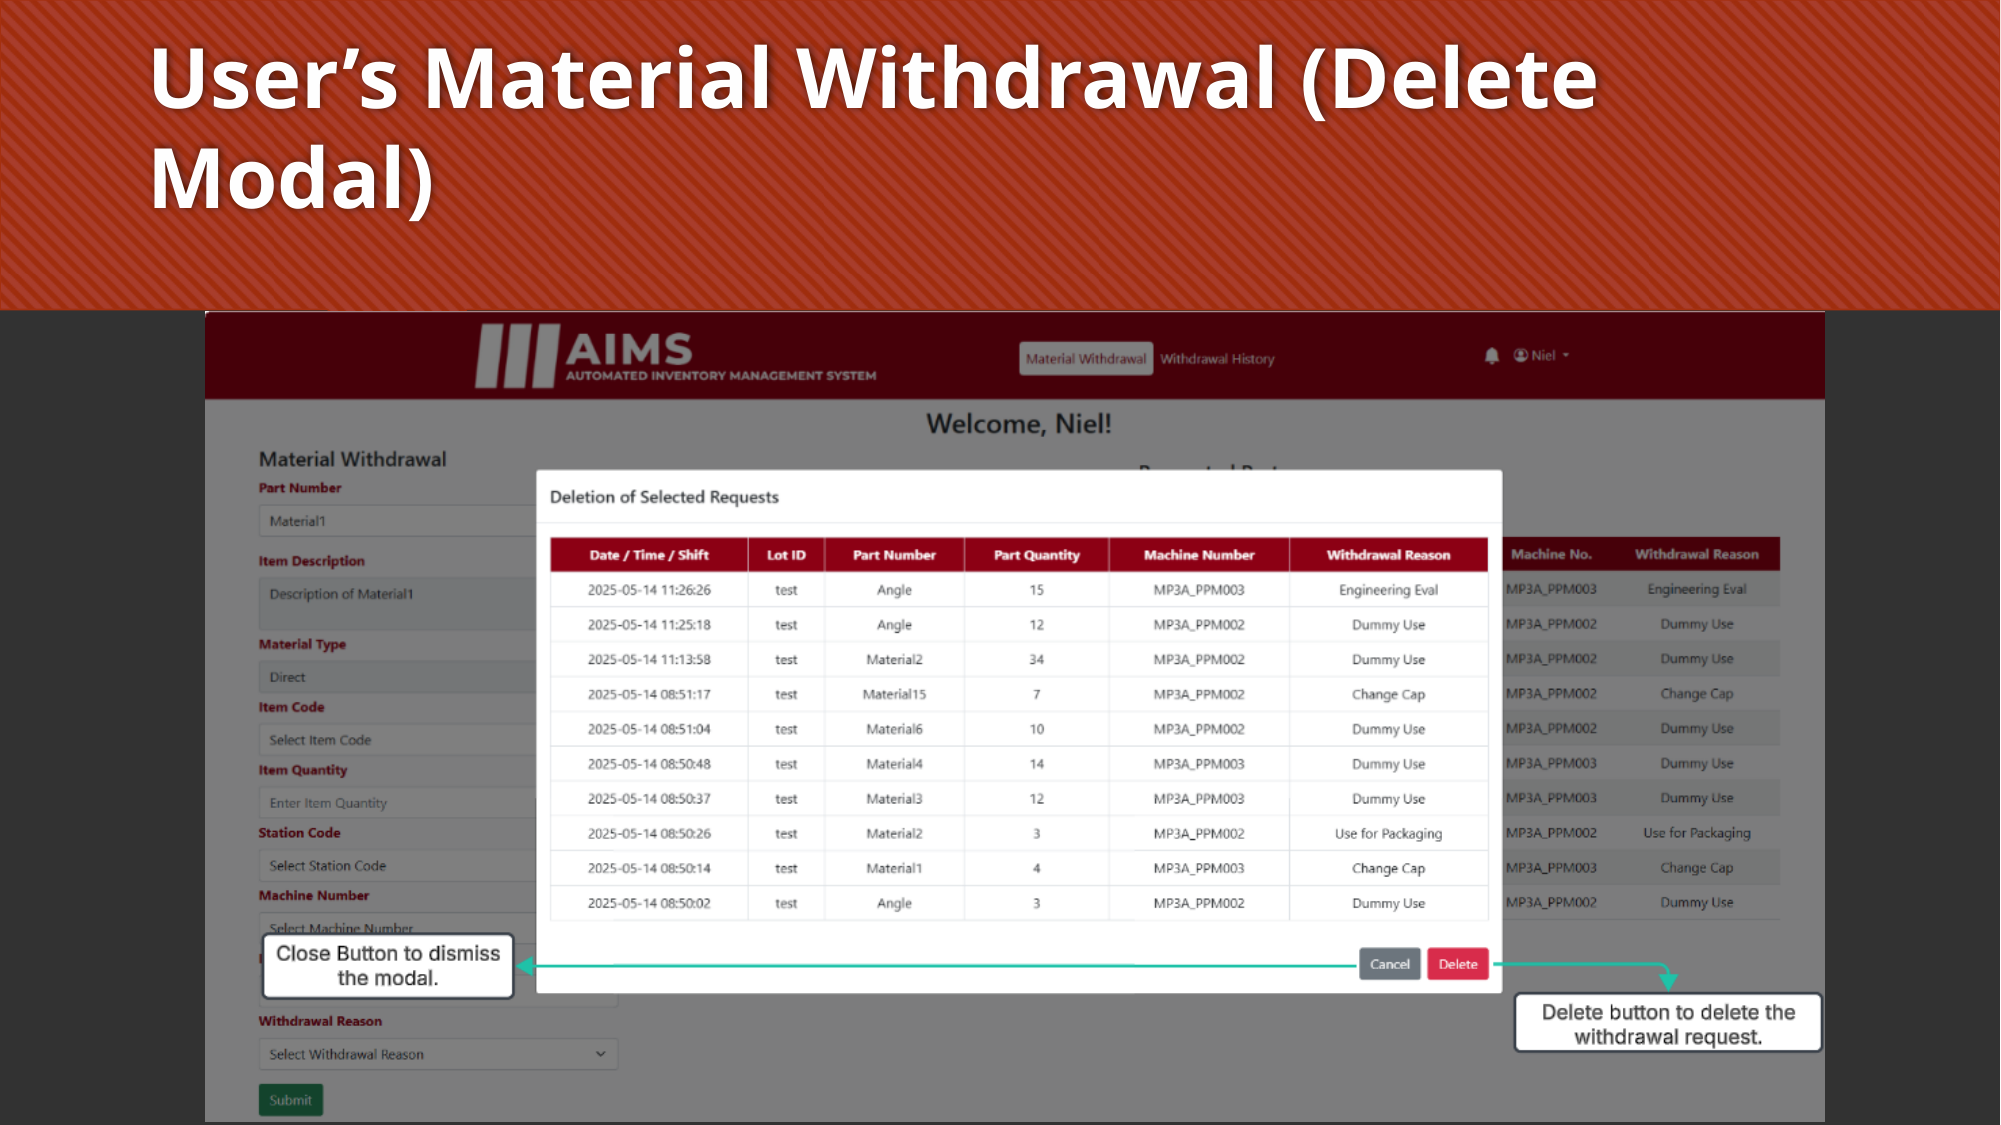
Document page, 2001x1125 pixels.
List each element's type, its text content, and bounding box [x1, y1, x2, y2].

picture [205, 311, 1825, 1122]
title User’s Material Withdrawal (Delete Modal) [132, 73, 1898, 233]
